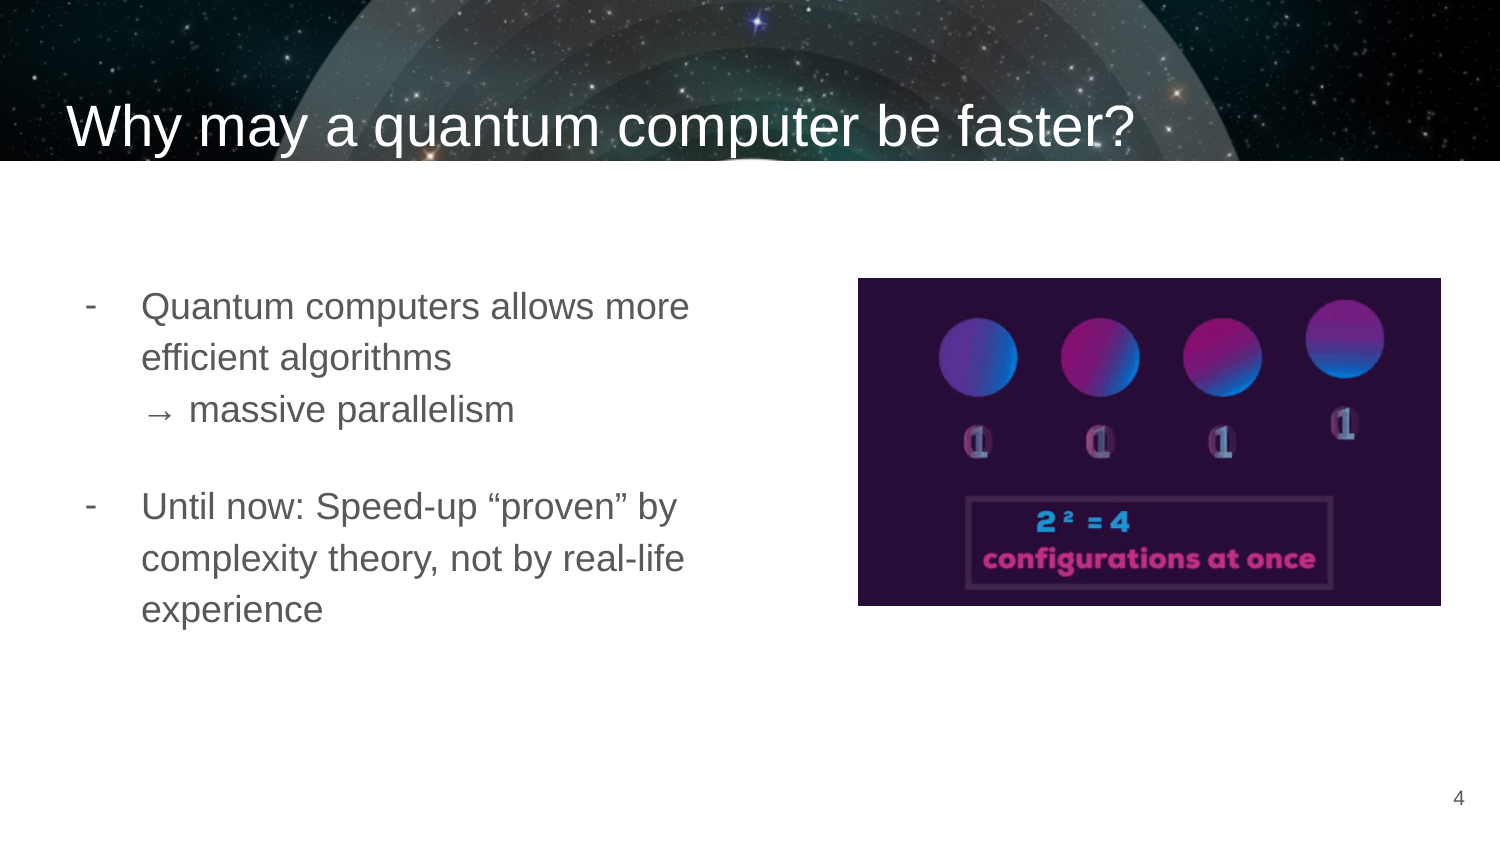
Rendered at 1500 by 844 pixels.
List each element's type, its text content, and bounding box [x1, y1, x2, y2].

list Quantum computers allows more efficient algorithms → massive parallelism Until now: Speed-up “proven” by complexity theory, not by real-life experience [51, 259, 843, 821]
title Why may a quantum computer be faster? [51, 72, 1449, 167]
picture [857, 278, 1441, 607]
picture [0, 0, 1500, 161]
slide_number ‹#› [1389, 764, 1480, 830]
